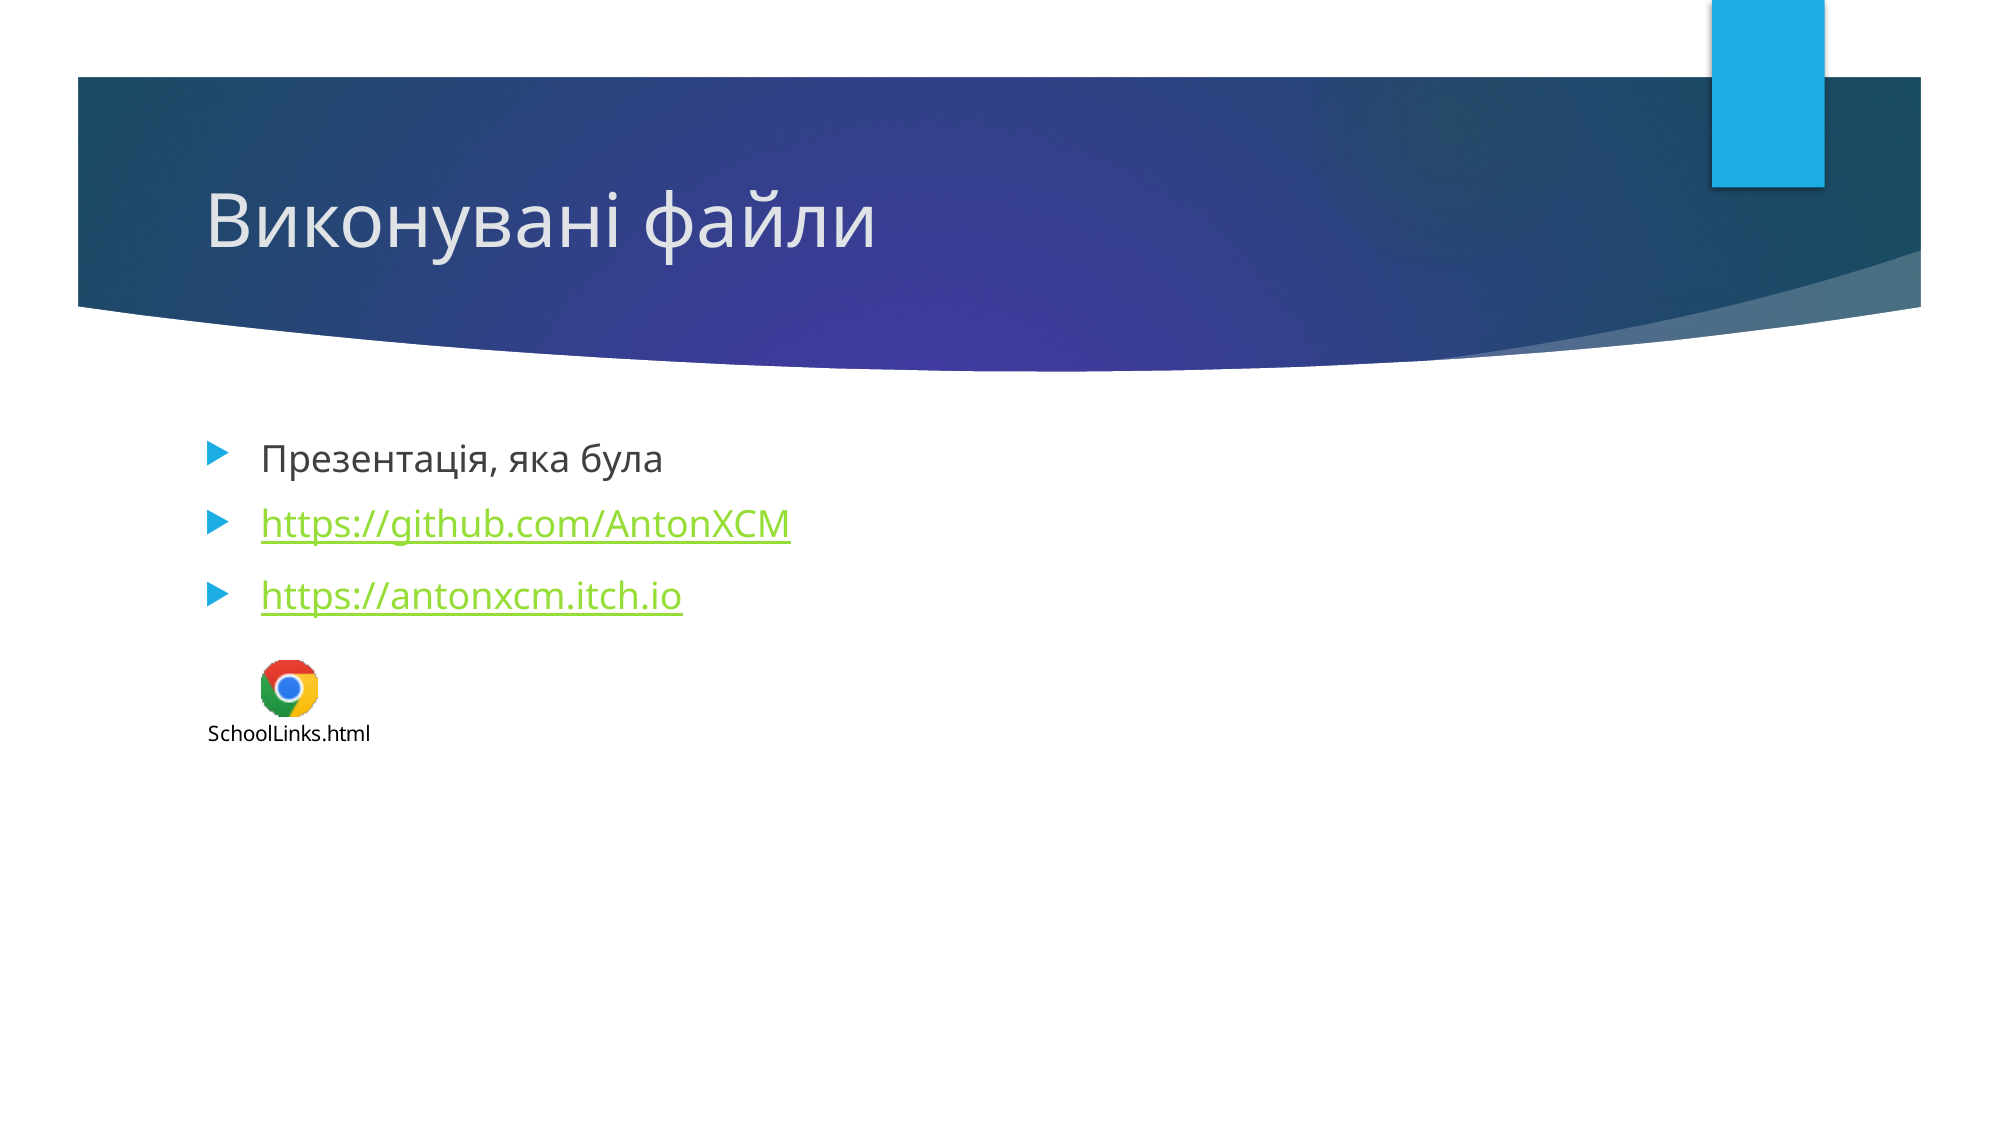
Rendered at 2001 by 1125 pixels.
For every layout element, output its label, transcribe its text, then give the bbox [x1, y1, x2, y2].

title Виконувані файли [189, 159, 1627, 276]
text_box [189, 660, 390, 755]
list Презентація, яка була https://github.com/AntonXCM https://antonxcm.itch.io [189, 427, 1638, 988]
